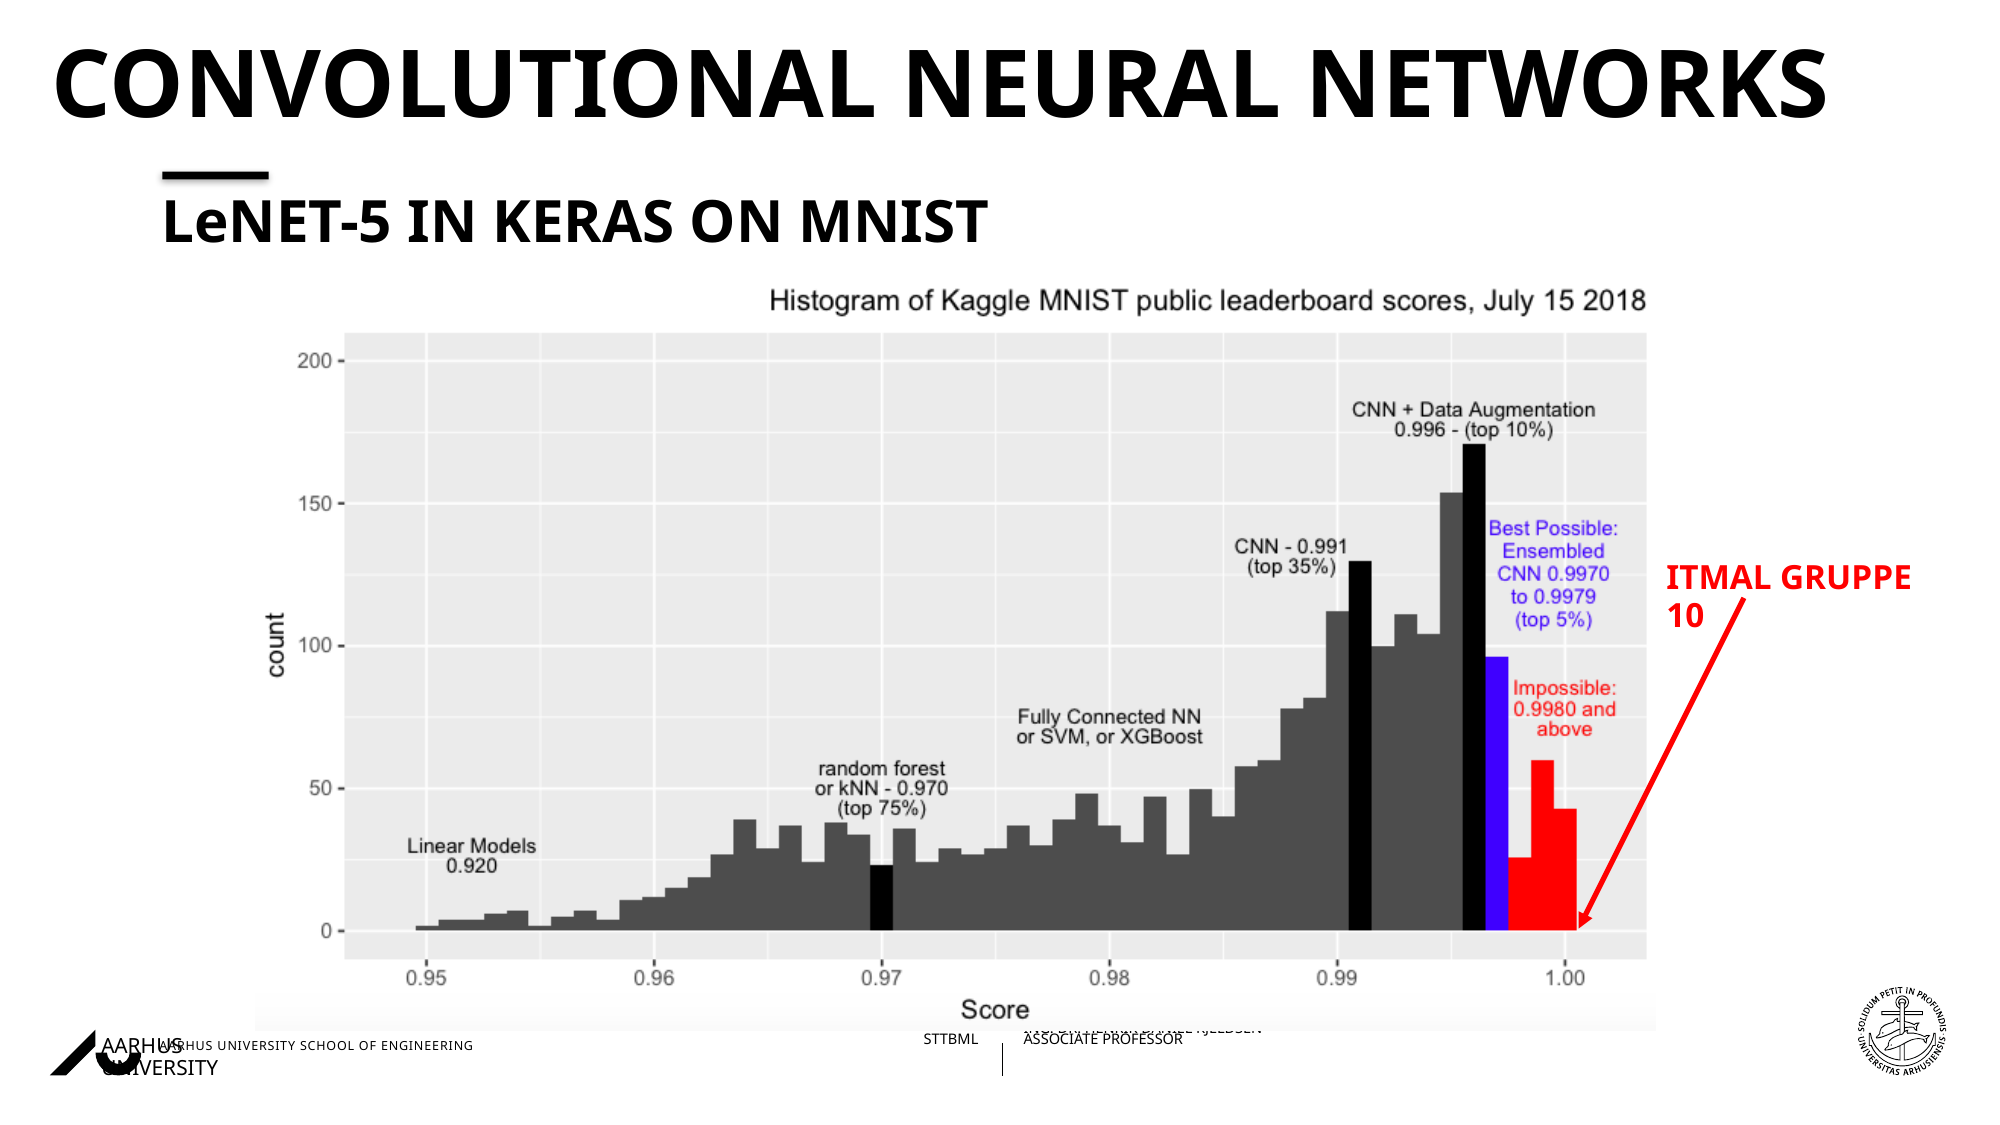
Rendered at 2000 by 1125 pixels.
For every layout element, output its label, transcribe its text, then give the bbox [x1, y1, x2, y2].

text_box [1578, 597, 1745, 929]
text_box ITMAL GRUPPE 10 [1666, 559, 1948, 636]
picture [255, 280, 1656, 1031]
text_box LeNET-5 IN KERAS ON MNIST [161, 189, 1366, 256]
title CONVOLUTIONAL NEURAL NETWORKS [51, 37, 1948, 162]
